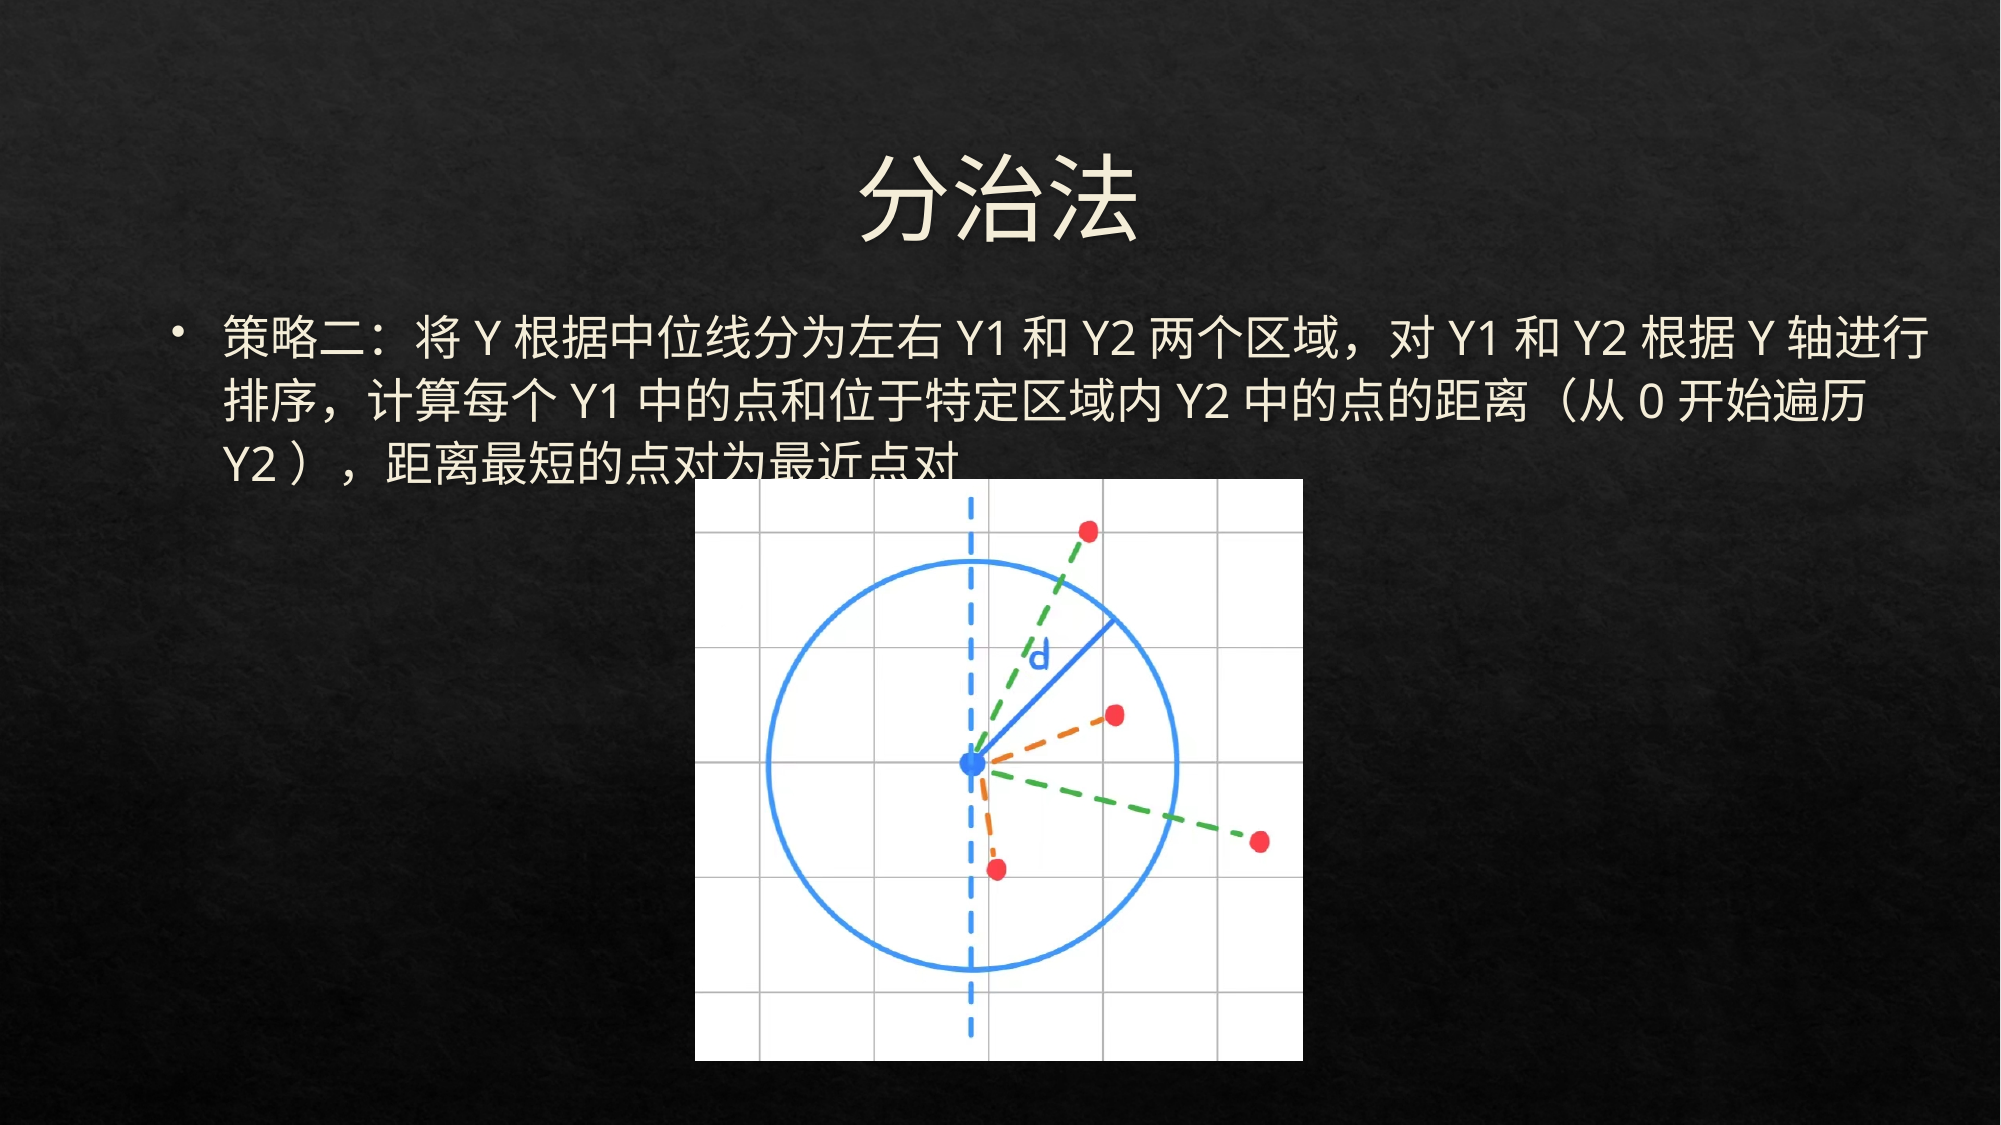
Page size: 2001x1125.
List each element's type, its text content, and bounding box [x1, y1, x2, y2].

list 策略二：将Y根据中位线分为左右Y1和Y2两个区域，对Y1和Y2根据Y轴进行排序，计算每个Y1中的点和位于特定区域内Y2中的点的距离（从0开始遍历Y2），距离最短的点对为最近点对 [151, 293, 1949, 530]
picture [695, 479, 1303, 1062]
title 分治法 [149, 99, 1849, 292]
